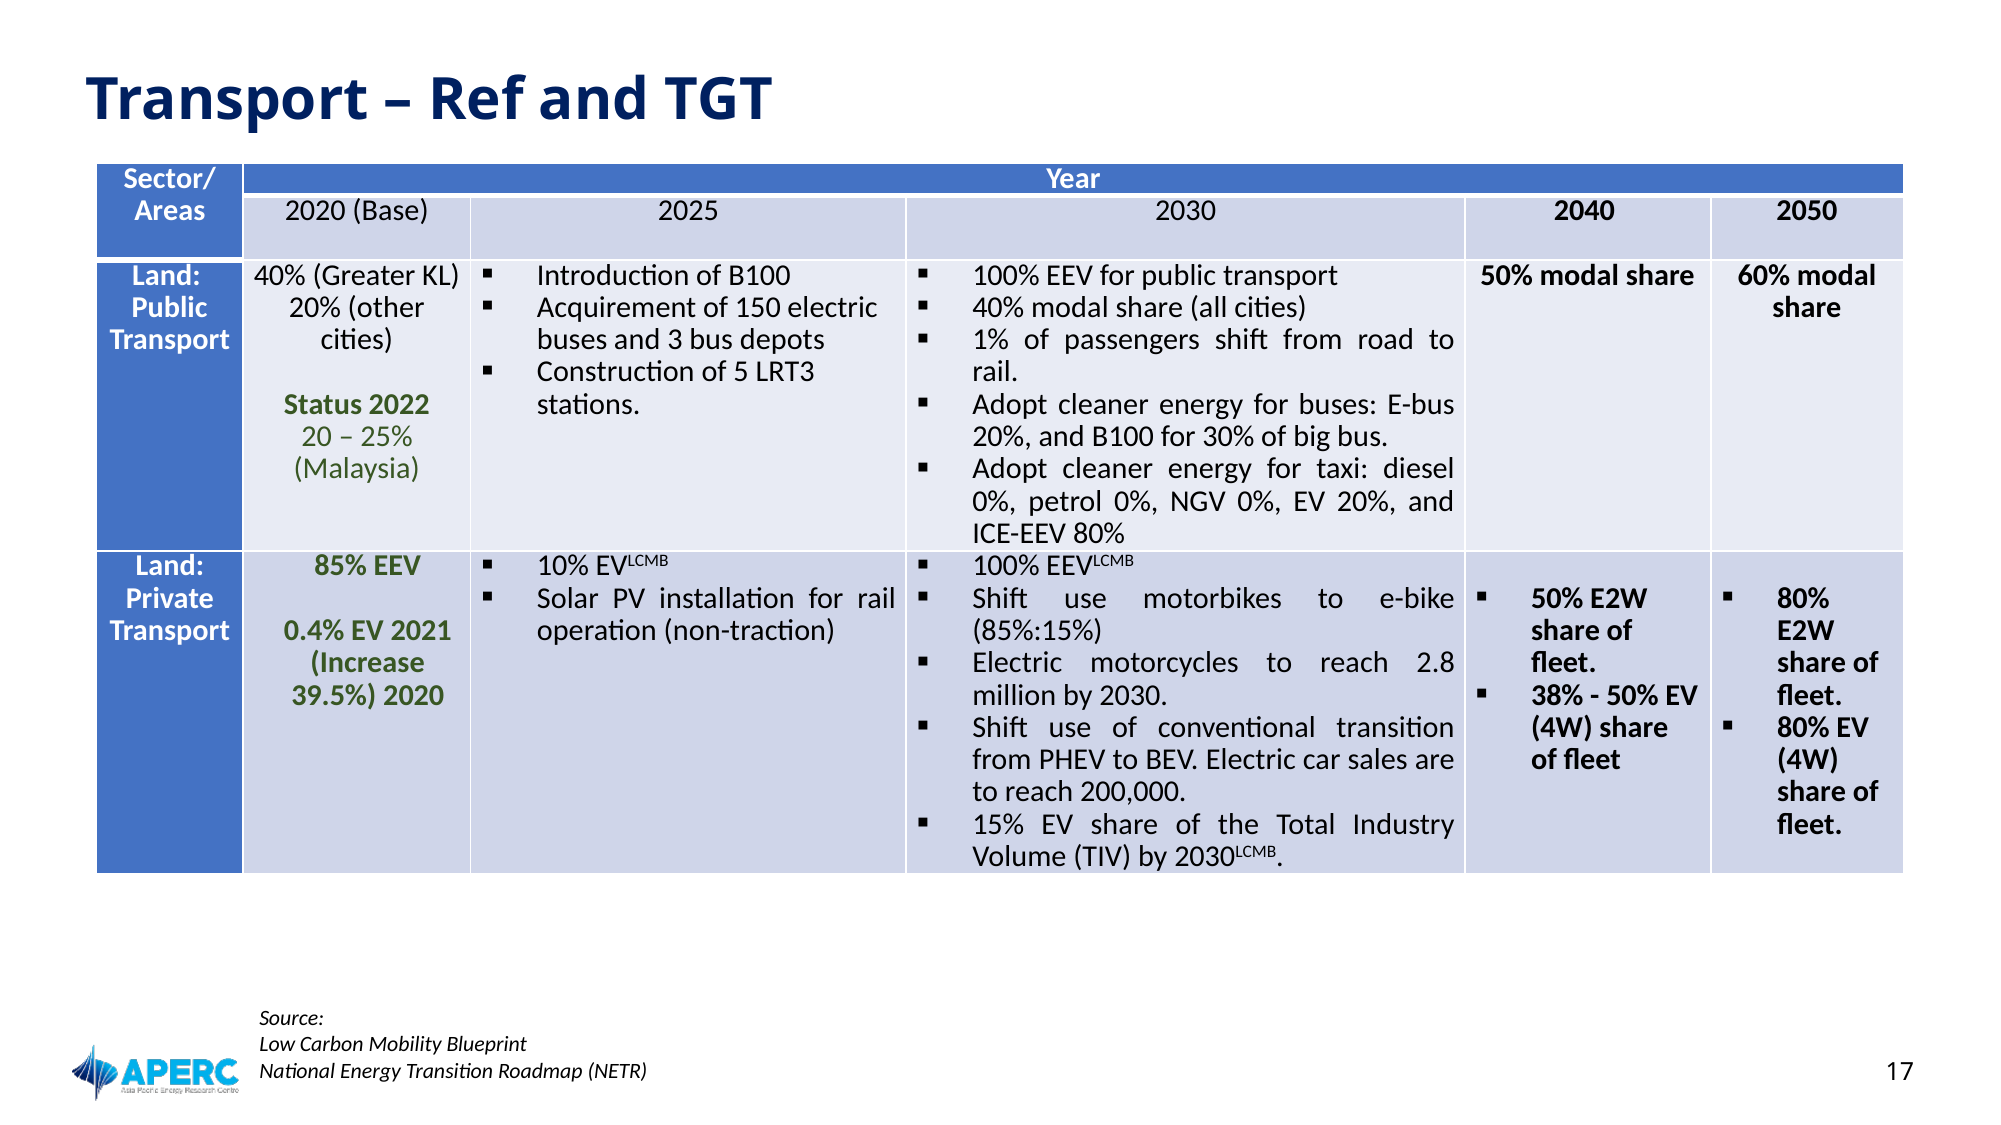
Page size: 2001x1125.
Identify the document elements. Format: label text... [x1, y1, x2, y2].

table_cell Land: Private Transport [97, 552, 242, 873]
table_cell 60% modal share [1712, 261, 1903, 550]
table_cell 50% E2W share of fleet. 38% - 50% EV (4W) share of fleet [1466, 552, 1710, 873]
table_cell 50% modal share [1466, 261, 1710, 550]
table_cell 100% EEV for public transport 40% modal share (all cities) 1% of passengers shift from road to rail. Adopt cleaner energy for buses: E-bus 20%, and B100 for 30% of big bus. Adopt cleaner energy for taxi: diesel 0%, petrol 0%, NGV 0%, EV 20%, and ICE-EEV 80% [907, 261, 1464, 550]
table_header Sector/ Areas [97, 164, 242, 257]
table_cell 10% EVLCMB Solar PV installation for rail operation (non-traction) [471, 552, 905, 873]
table_cell 2030 [907, 198, 1464, 259]
table_cell 80% E2W share of fleet. 80% EV (4W) share of fleet. [1712, 552, 1903, 873]
table_cell Land: Public Transport [97, 263, 242, 550]
table_cell Introduction of B100 Acquirement of 150 electric buses and 3 bus depots Construction of 5 LRT3 stations. [471, 261, 905, 550]
picture [70, 1042, 241, 1103]
text_box Source: Low Carbon Mobility Blueprint National Energy Transition Roadmap (NETR) [244, 996, 797, 1090]
table_cell 100% EEVLCMB Shift use motorbikes to e-bike (85%:15%) Electric motorcycles to reach 2.8 million by 2030. Shift use of conventional transition from PHEV to BEV. Electric car sales are to reach 200,000. 15% EV share of the Total Industry Volume (TIV) by 2030LCMB. [907, 552, 1464, 873]
table_cell 2040 [1466, 198, 1710, 259]
table_header Year [244, 164, 1903, 193]
table_cell 2050 [1712, 198, 1903, 259]
table_cell 2025 [471, 198, 905, 259]
table_cell 2020 (Base) [244, 198, 470, 259]
table_cell 40% (Greater KL) 20% (other cities) Status 2022 20 – 25% (Malaysia) [244, 261, 470, 550]
title Transport – Ref and TGT [70, 51, 1930, 140]
table_cell 85% EEV 0.4% EV 2021 (Increase 39.5%) 2020 [244, 552, 470, 873]
slide_number 17 [1479, 1042, 1930, 1103]
